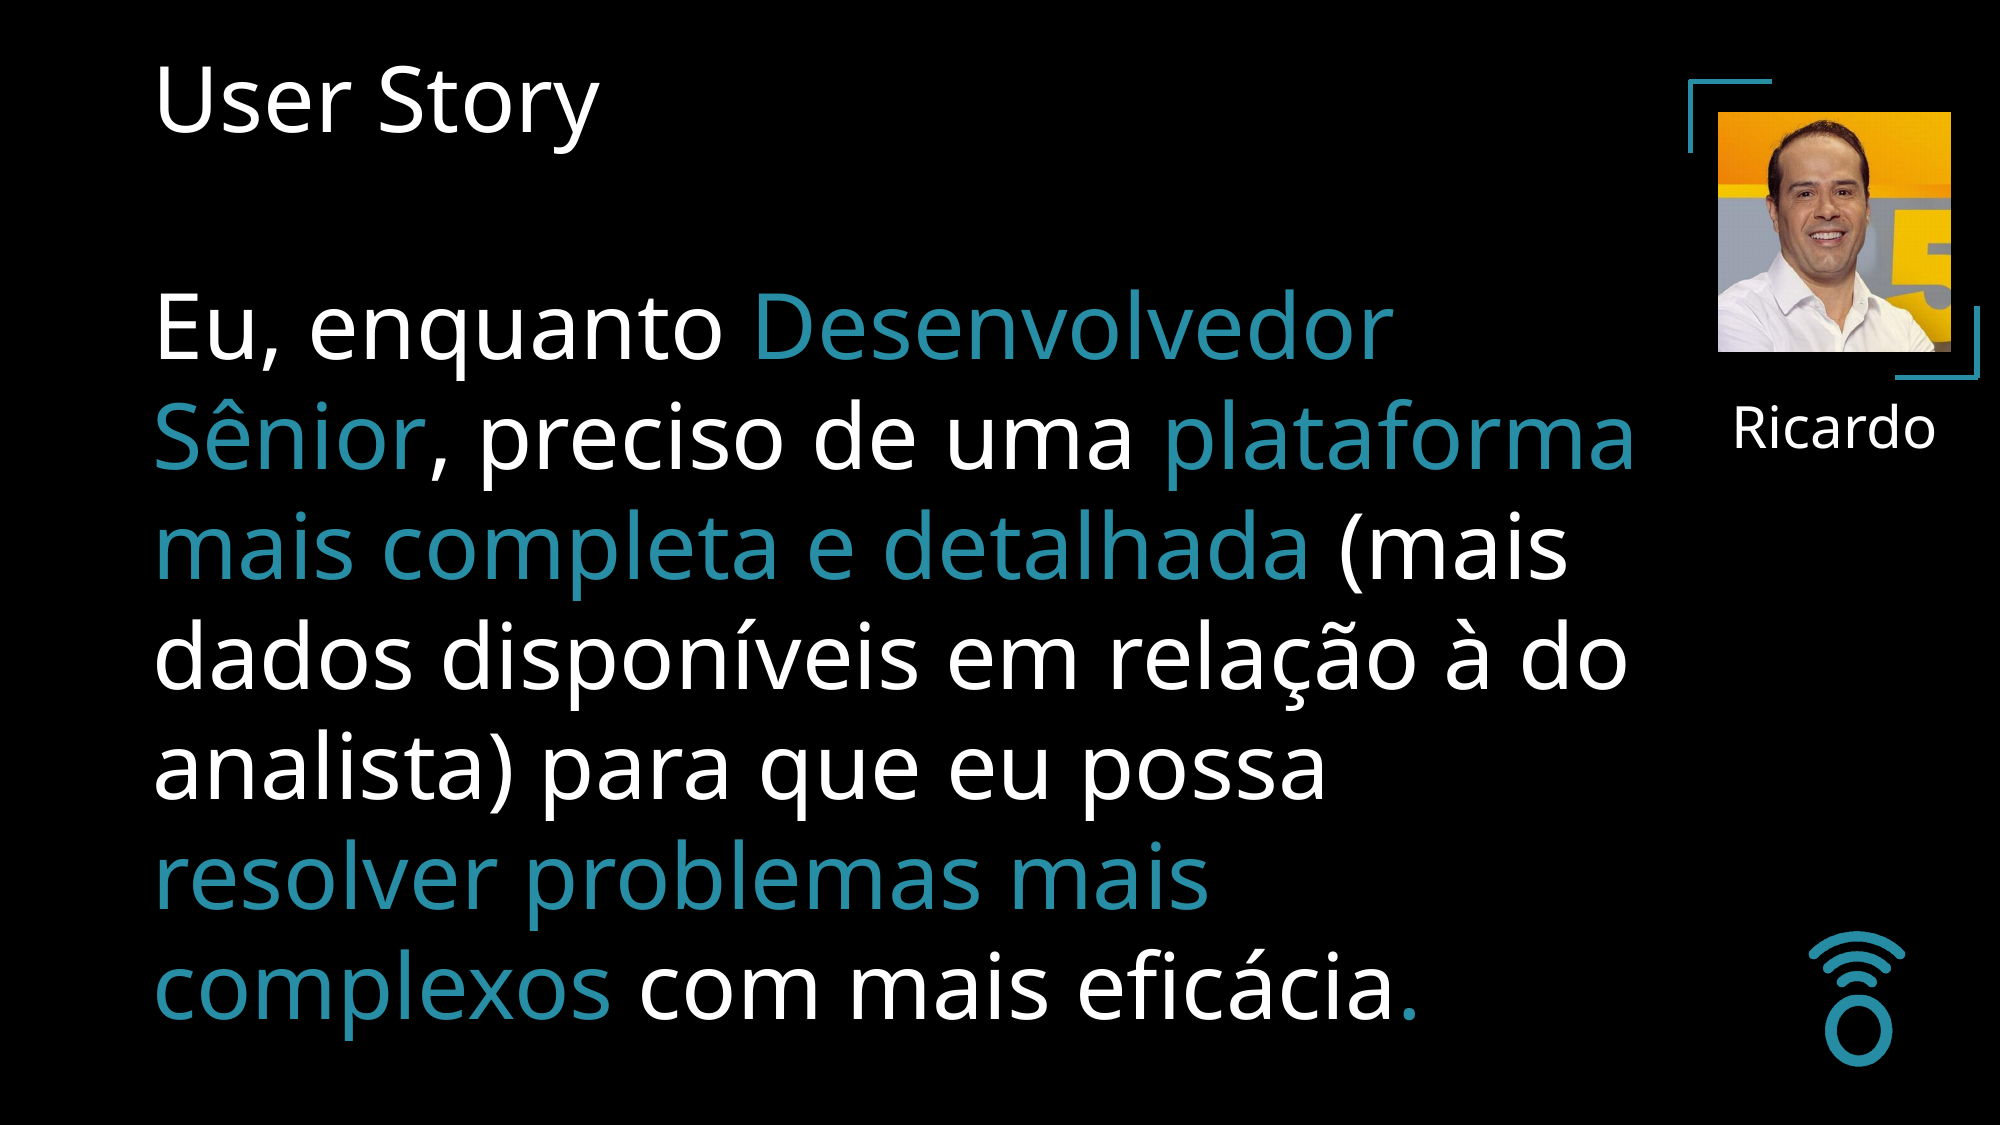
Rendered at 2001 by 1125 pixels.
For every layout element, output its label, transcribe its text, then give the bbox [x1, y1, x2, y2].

picture [1783, 914, 1942, 1078]
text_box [1689, 80, 1773, 153]
text_box Eu, enquanto Desenvolvedor Sênior, preciso de uma plataforma mais completa e detalhada (mais dados disponíveis em relação à do analista) para que eu possa resolver problemas mais complexos com mais eficácia. [137, 260, 1678, 1045]
text_box Ricardo [1716, 383, 1953, 468]
title User Story [137, 0, 1863, 212]
picture [1718, 112, 1951, 352]
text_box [1895, 305, 1979, 379]
